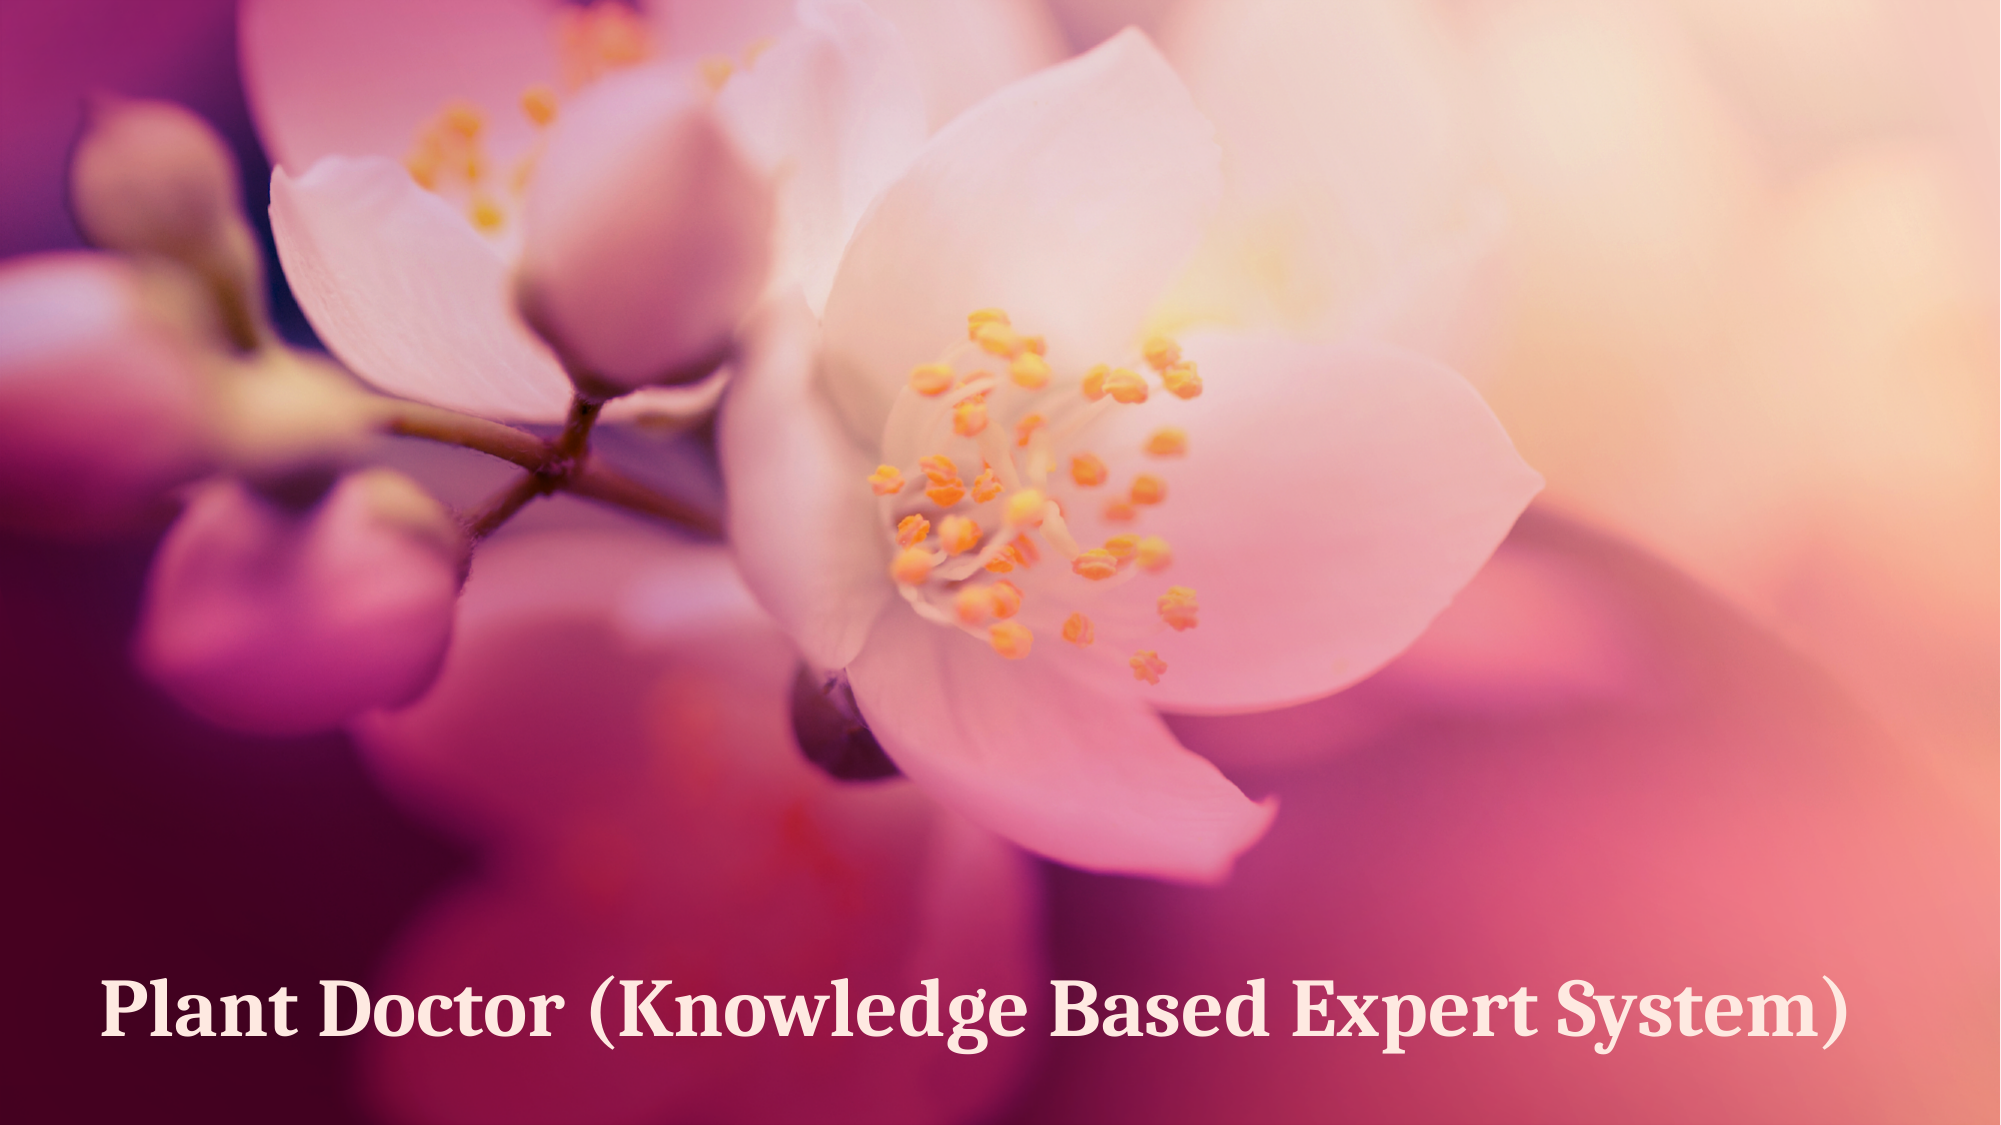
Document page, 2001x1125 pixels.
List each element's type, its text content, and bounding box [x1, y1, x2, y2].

picture [0, 0, 2001, 1125]
text_box Plant Doctor (Knowledge Based Expert System) [84, 945, 1920, 1061]
